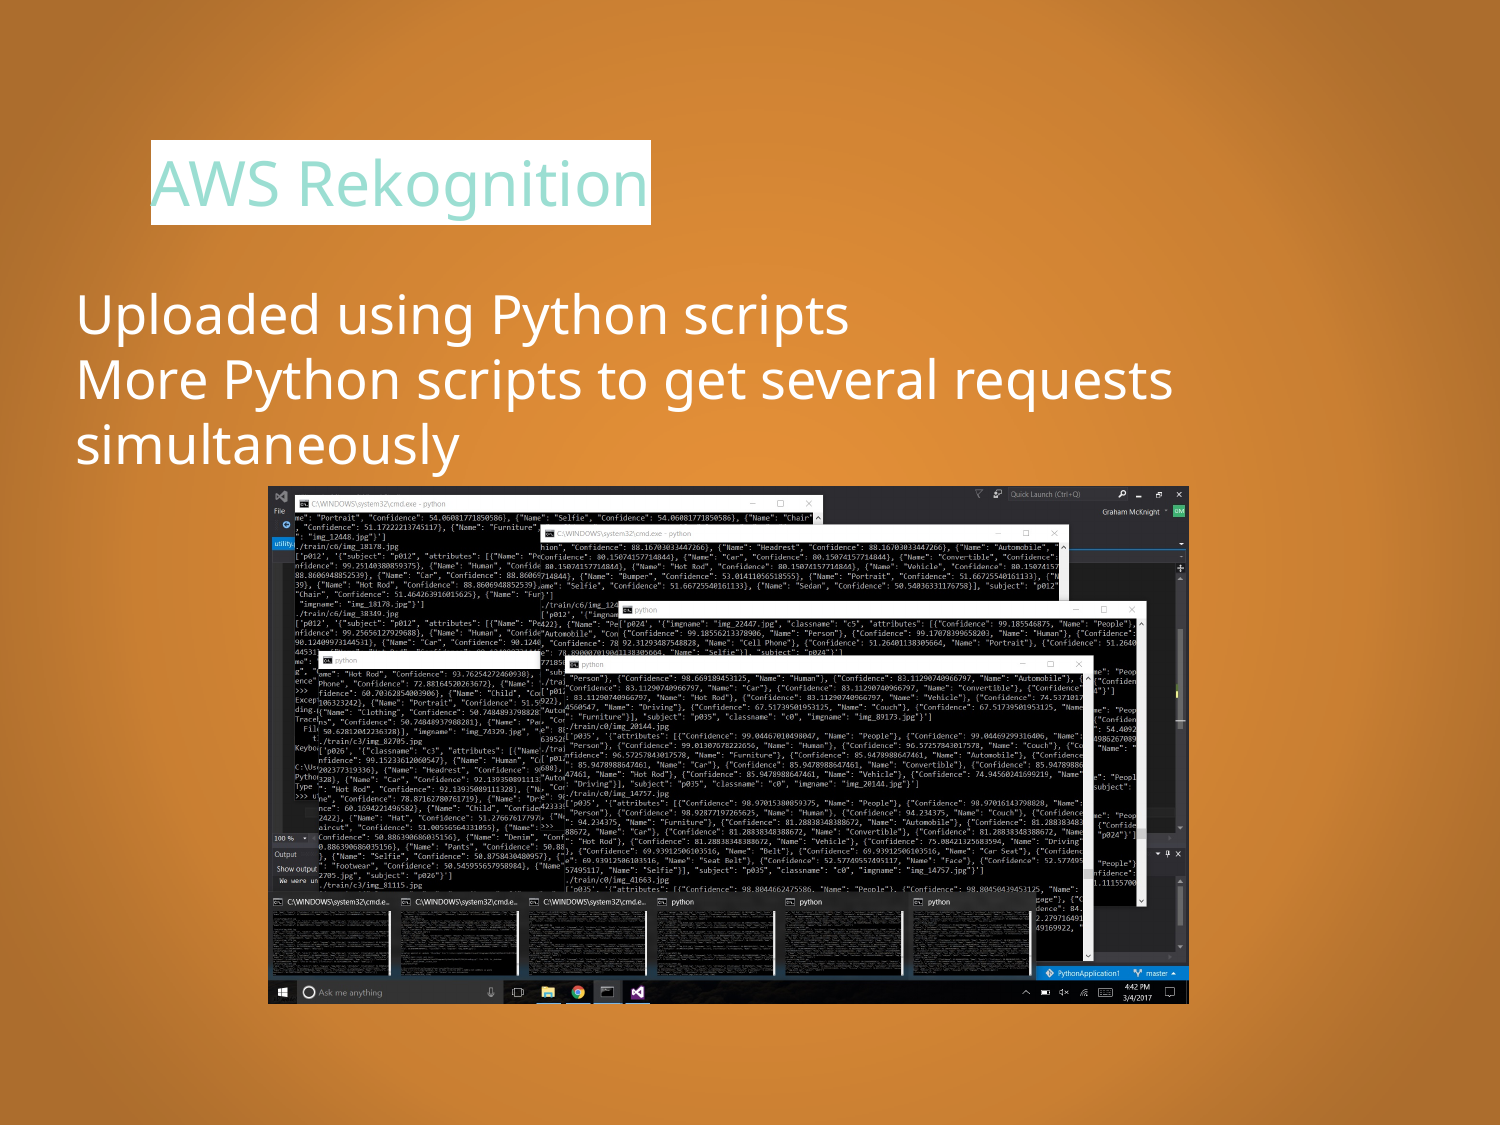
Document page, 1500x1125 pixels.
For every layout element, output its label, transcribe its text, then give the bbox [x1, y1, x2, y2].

title AWS Rekognition [135, 129, 810, 283]
list Uploaded using Python scripts More Python scripts to get several requests simultaneously [60, 265, 1397, 487]
picture [0, 0, 1500, 1125]
